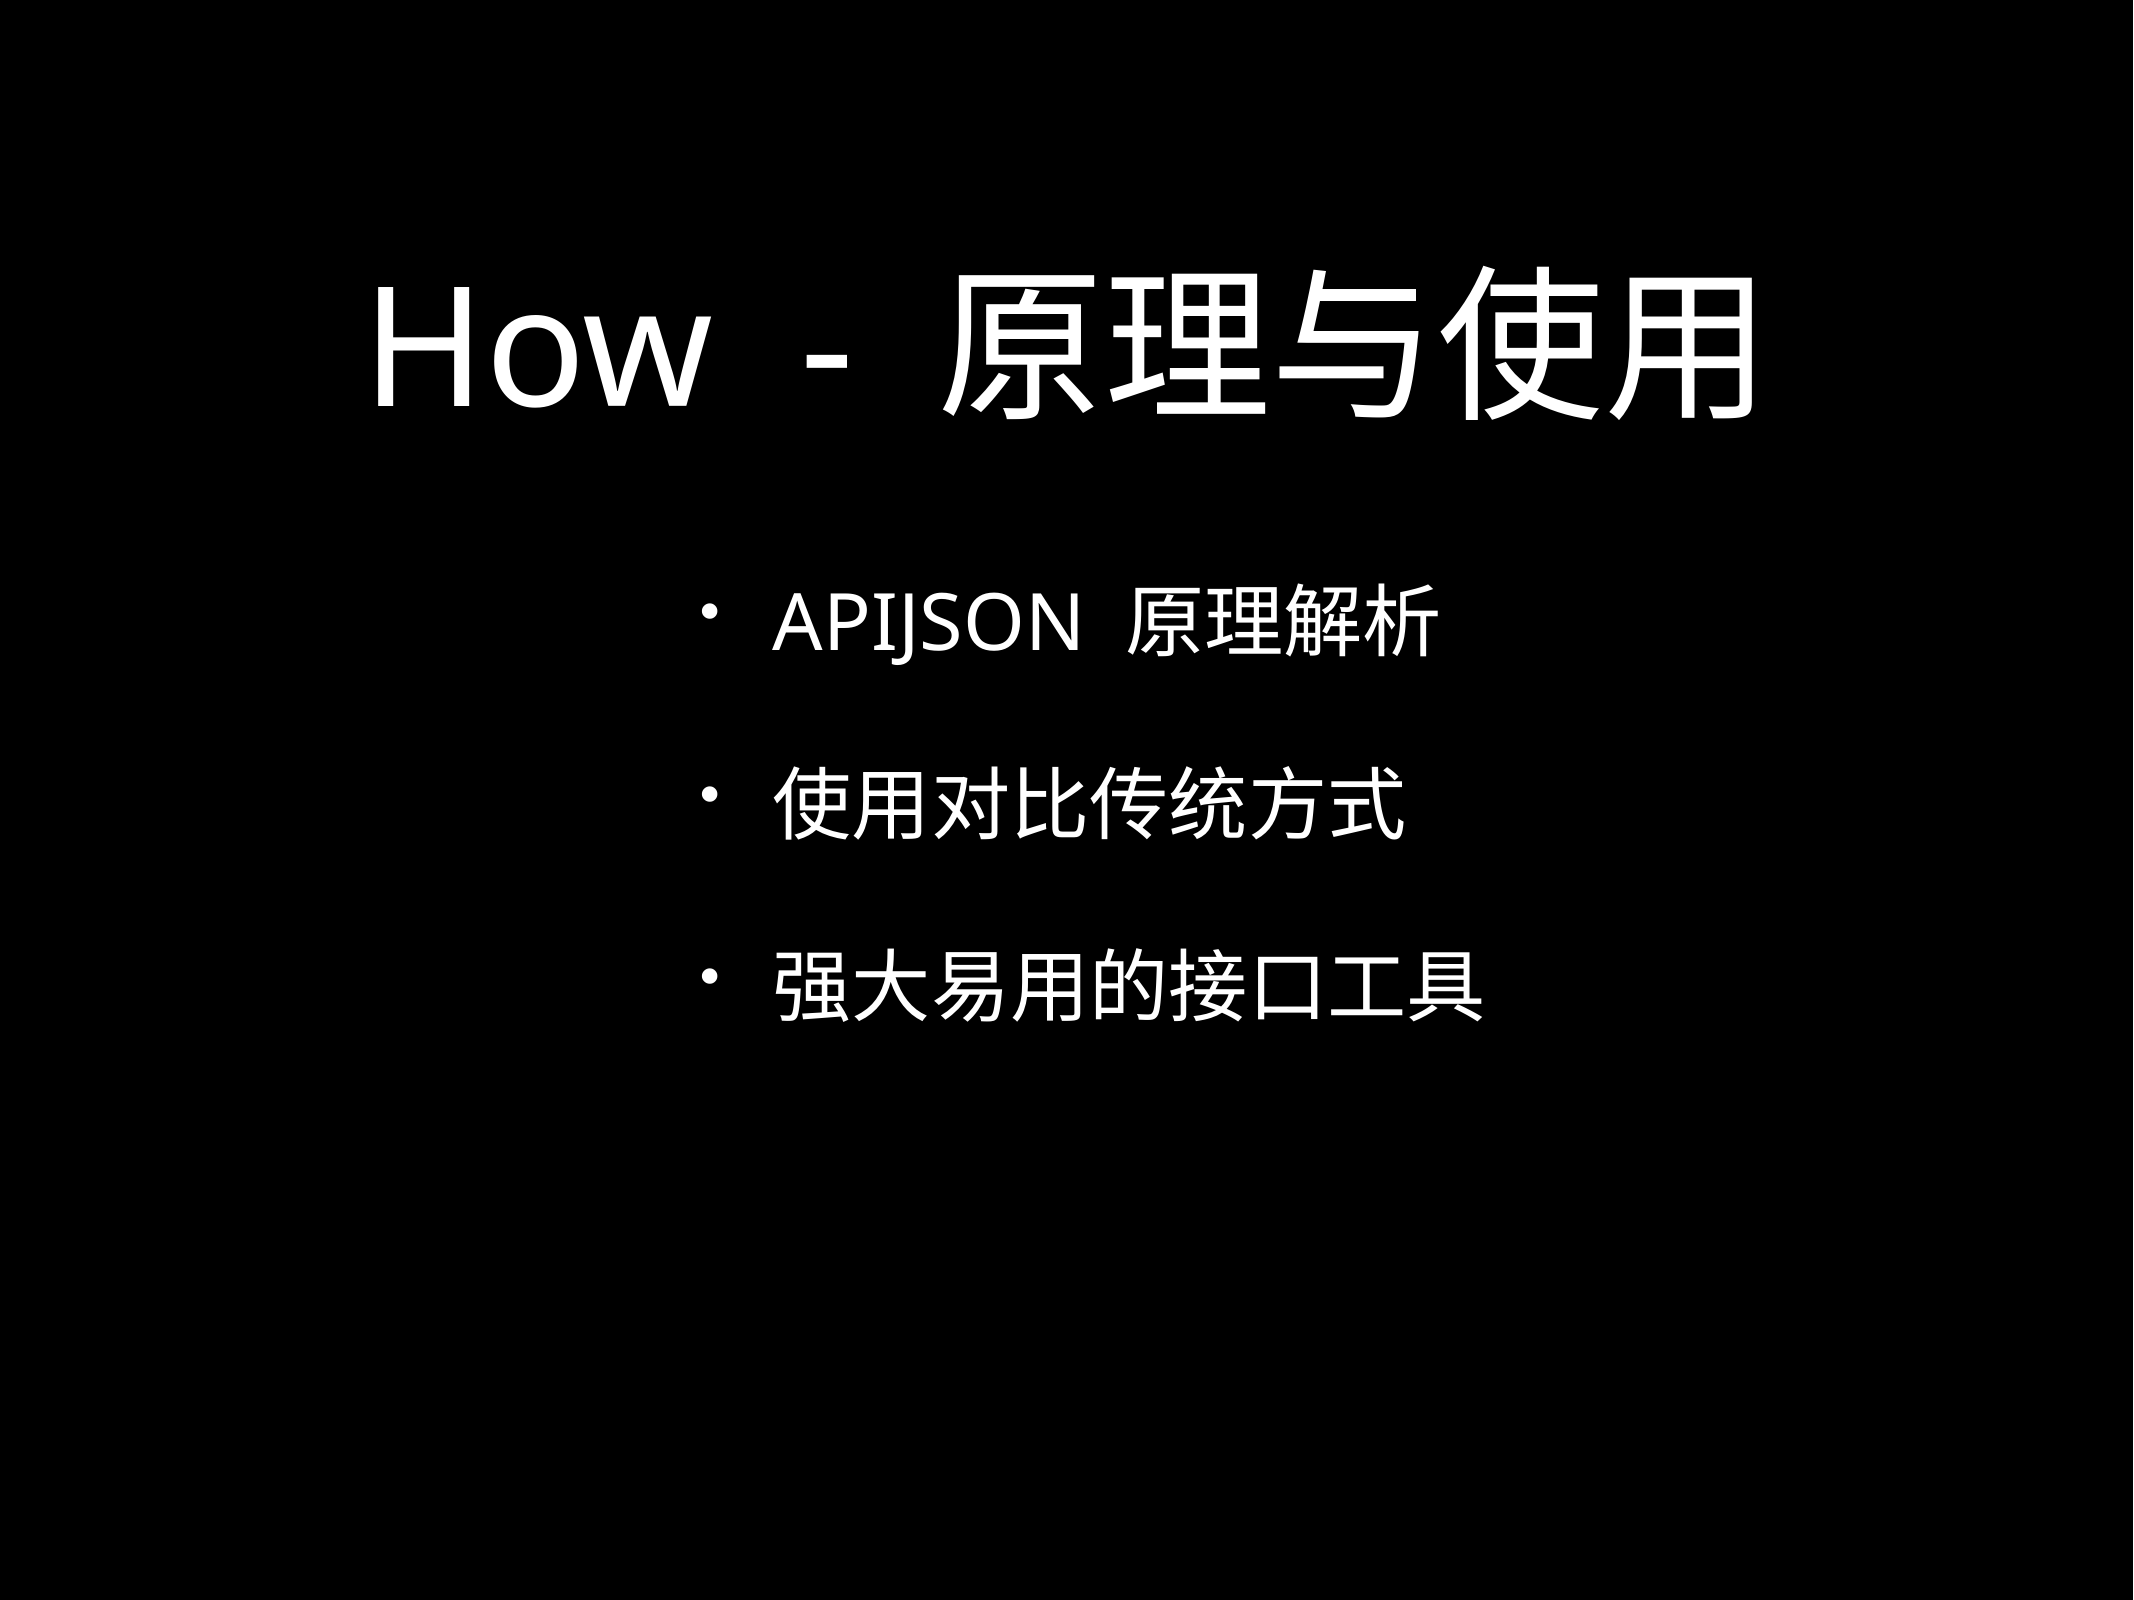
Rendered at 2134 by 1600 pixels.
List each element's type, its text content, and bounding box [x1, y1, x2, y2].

title How - 原理与使用 [155, 162, 1978, 518]
list APIJSON 原理解析 使用对比传统方式 强大易用的接口工具 [691, 501, 1835, 1101]
